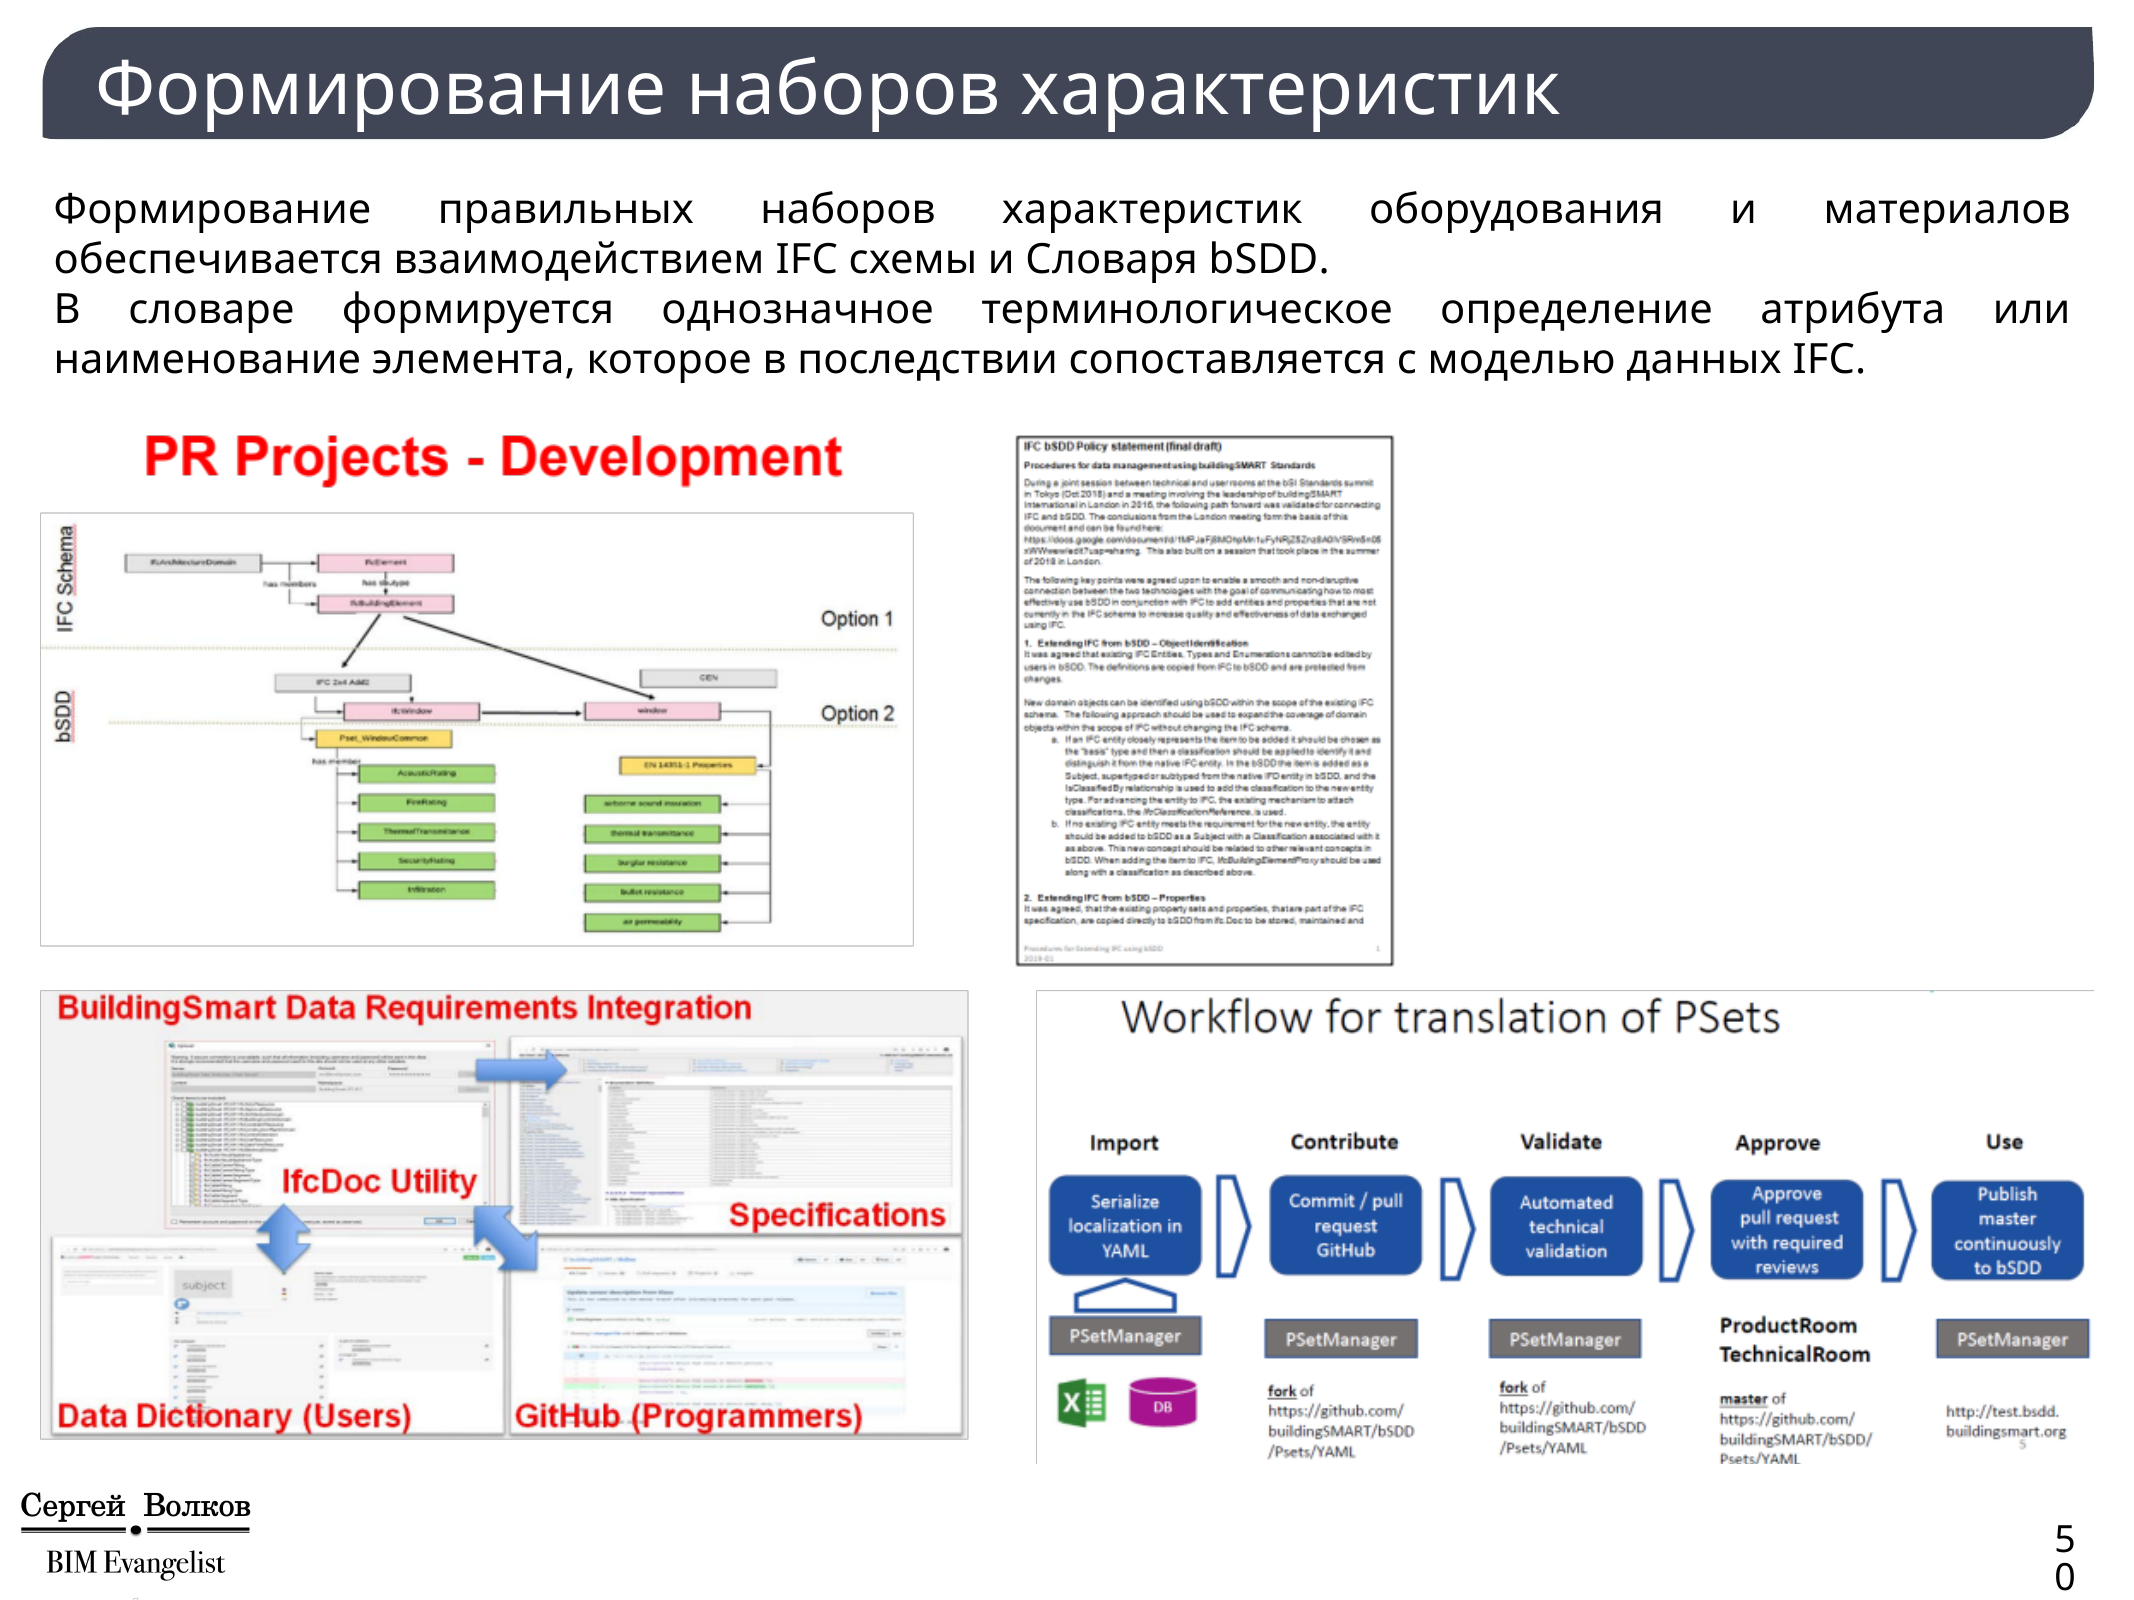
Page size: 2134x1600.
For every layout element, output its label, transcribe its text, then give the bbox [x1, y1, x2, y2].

picture [0, 412, 2095, 1600]
text_box Формирование правильных наборов характеристик оборудования и материалов обеспечивается взаимодействием IFC схемы и Словаря bSDD. В словаре формируется однозначное терминологическое определение атрибута или наименование элемента, которое в последствии сопоставляется с моделью данных IFC. [39, 174, 2086, 389]
slide_number 50 [2045, 1506, 2087, 1570]
list Формирование наборов характеристик [86, 29, 2047, 139]
picture [38, 26, 2095, 143]
